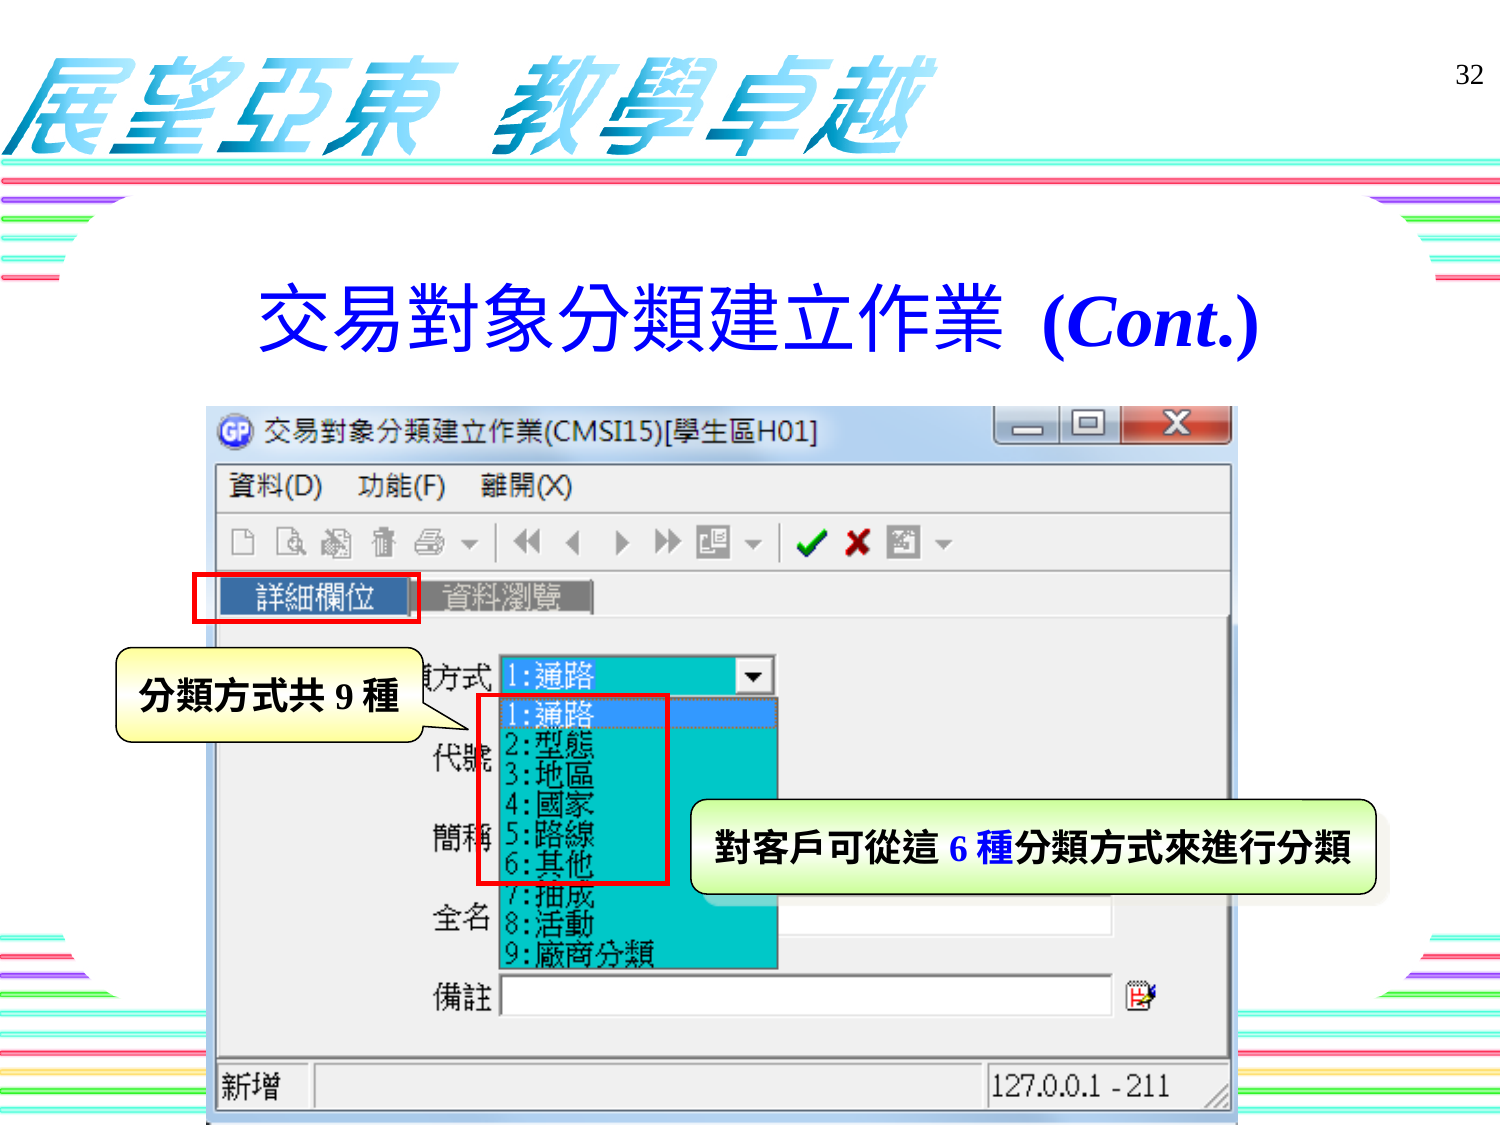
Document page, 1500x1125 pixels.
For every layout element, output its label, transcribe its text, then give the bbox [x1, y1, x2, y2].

text_box 分類方式共9種 [116, 647, 201, 743]
text_box 對客戶可從這6種分類方式來進行分類 [1243, 799, 1377, 895]
text_box [194, 574, 201, 622]
slide_number 32 [1149, 42, 1500, 103]
text_box 交易對象分類建立作業 (Cont.) [70, 222, 1447, 411]
picture [0, 0, 1500, 1125]
